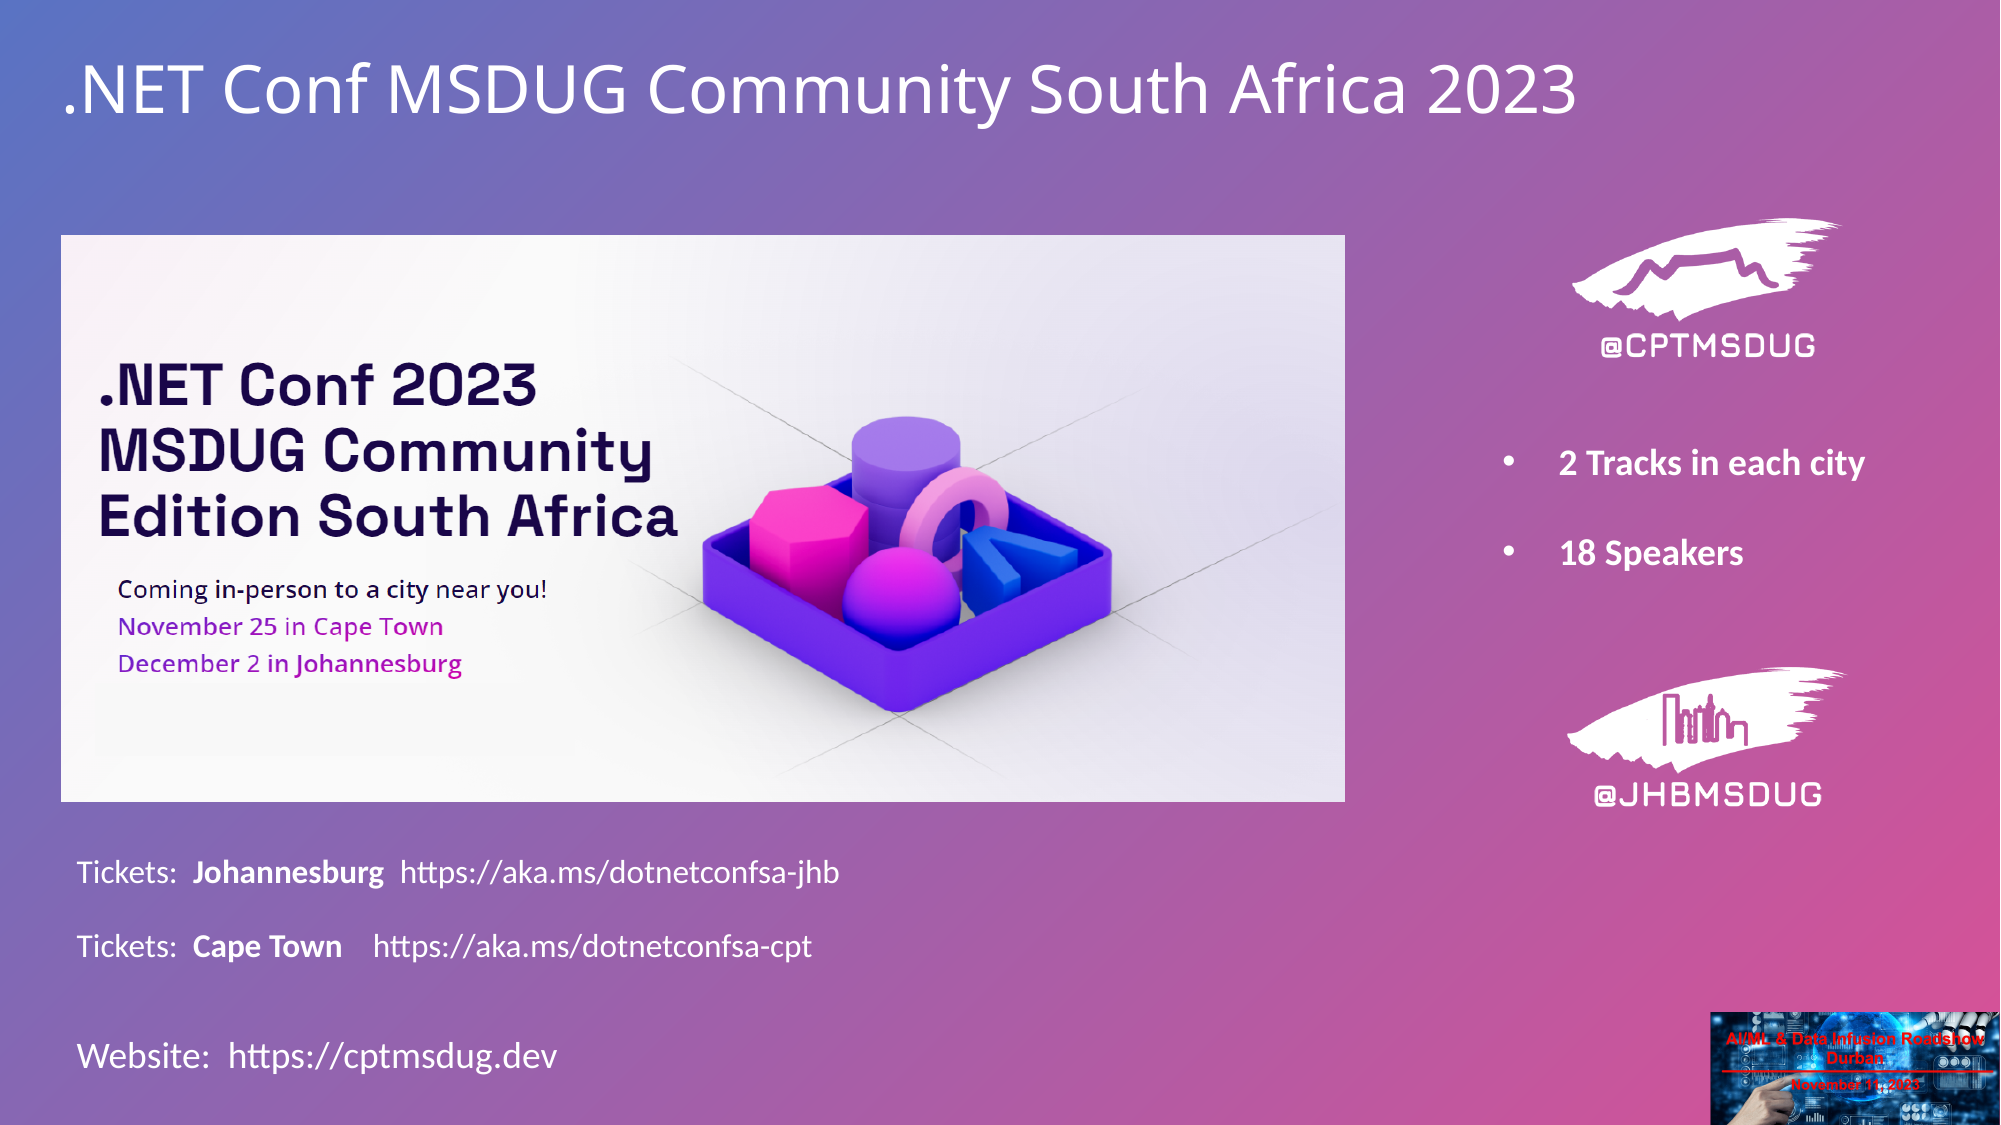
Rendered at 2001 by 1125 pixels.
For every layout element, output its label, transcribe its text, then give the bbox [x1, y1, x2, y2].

picture [61, 235, 1345, 802]
picture [1710, 1012, 2000, 1125]
text_box Tickets: Cape Town https://aka.ms/dotnetconfsa-cpt [61, 916, 2000, 972]
text_box .NET Conf MSDUG Community South Africa 2023 [61, 0, 1648, 128]
picture [1545, 582, 1870, 897]
picture [1550, 136, 1864, 441]
text_box 2 Tracks in each city 18 Speakers [1487, 430, 1930, 581]
text_box Tickets: Johannesburg https://aka.ms/dotnetconfsa-jhb [61, 842, 2000, 898]
text_box Website: https://cptmsdug.dev [61, 1024, 989, 1084]
